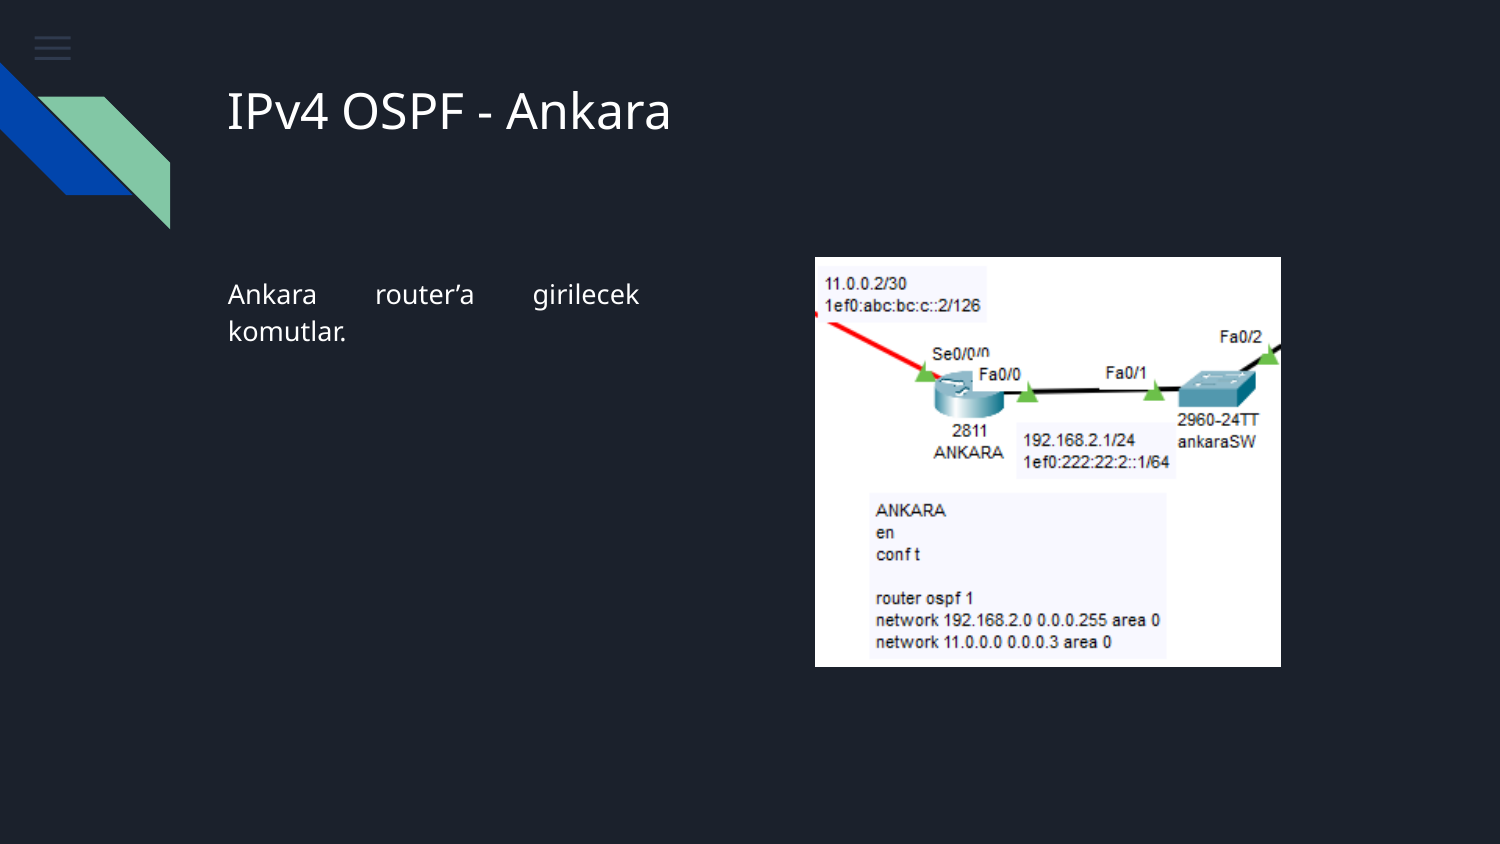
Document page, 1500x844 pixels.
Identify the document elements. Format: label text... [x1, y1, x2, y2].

list Ankara router’a girilecek komutlar. [212, 257, 655, 735]
picture [815, 256, 1282, 667]
title IPv4 OSPF - Ankara [212, 64, 1368, 215]
